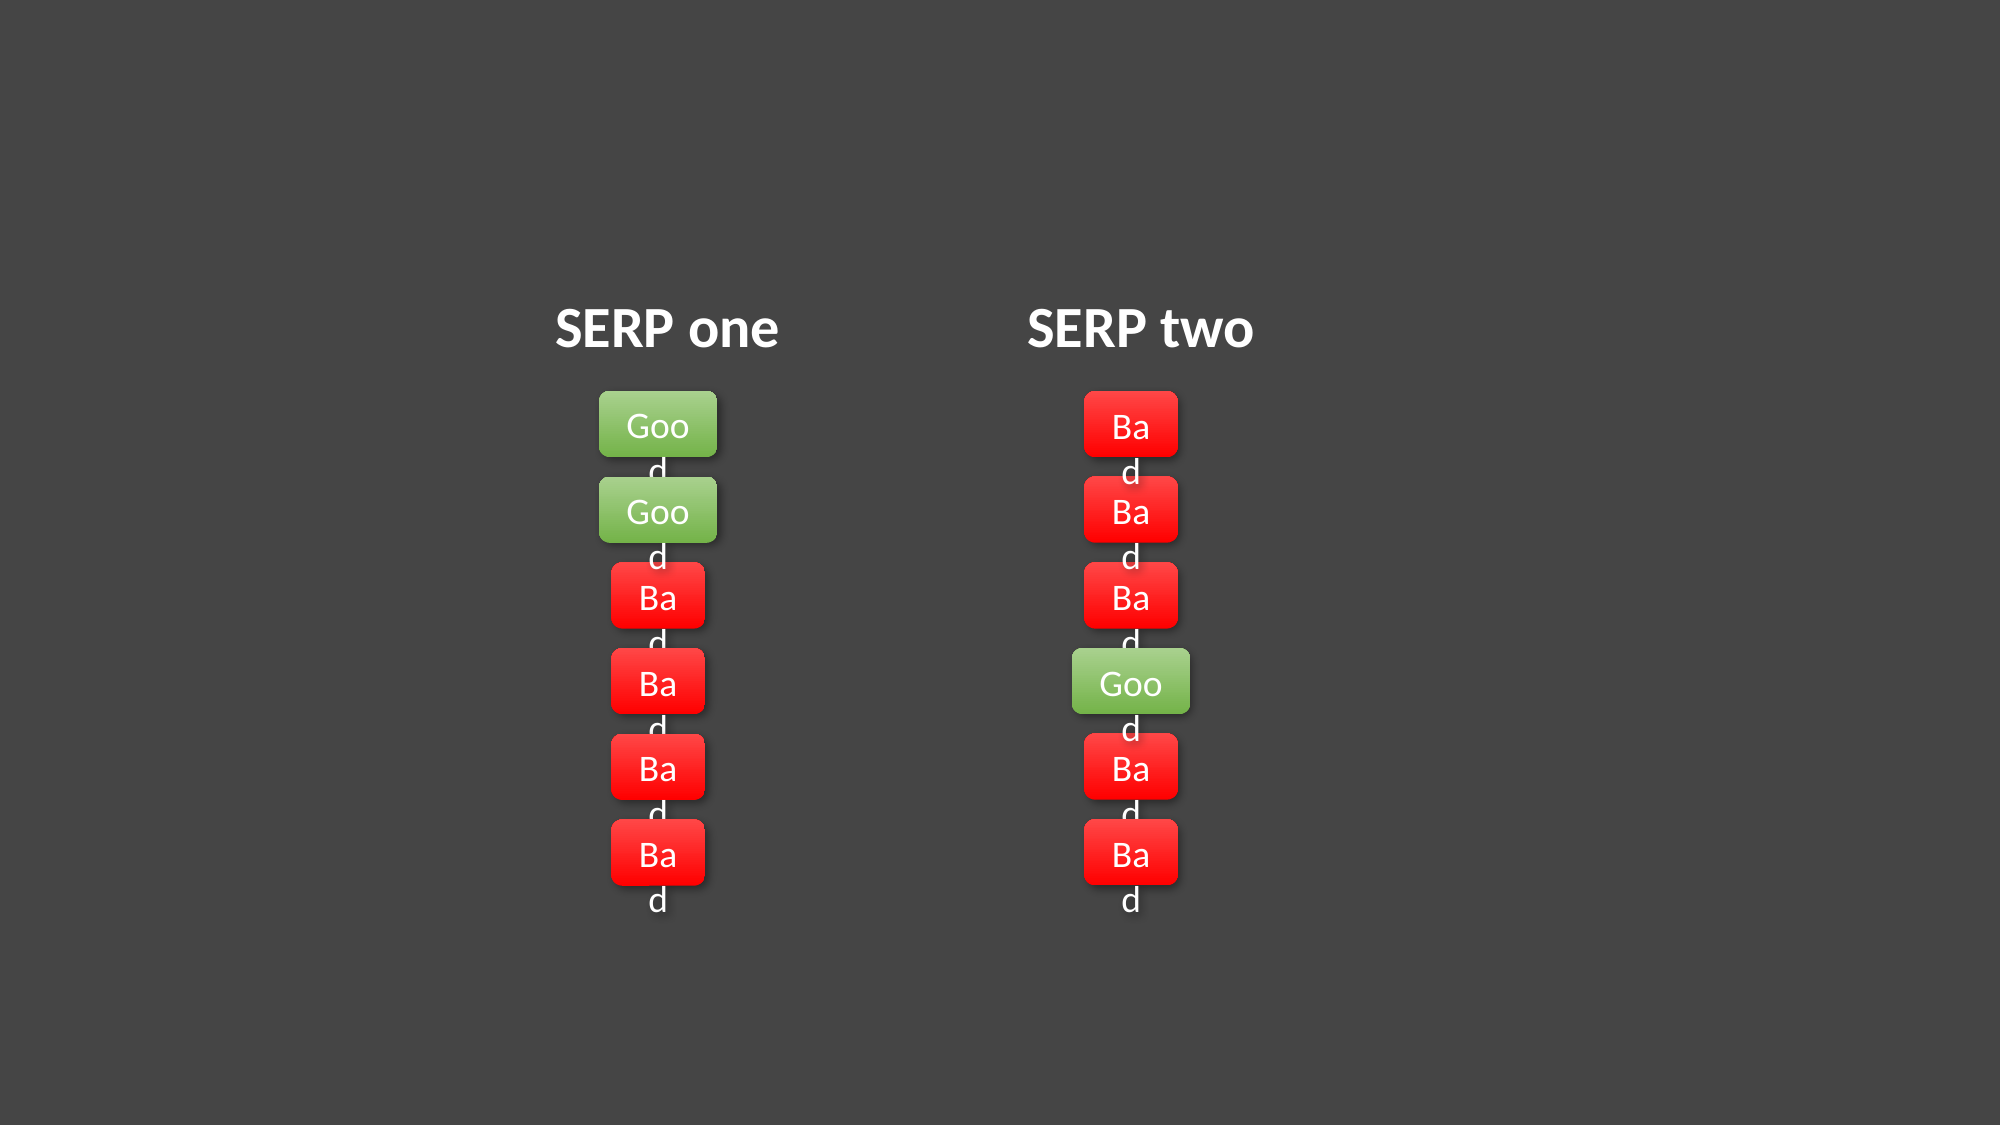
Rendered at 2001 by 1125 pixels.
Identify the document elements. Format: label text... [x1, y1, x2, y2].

text_box Bad [1084, 733, 1178, 800]
text_box Bad [1084, 562, 1178, 629]
text_box Bad [1084, 391, 1178, 458]
text_box Good [1071, 648, 1191, 715]
text_box Bad [611, 819, 705, 886]
text_box Good [598, 476, 718, 543]
list SERP one [540, 232, 827, 369]
text_box Bad [1084, 476, 1178, 543]
text_box Bad [611, 733, 705, 801]
text_box Bad [1084, 819, 1178, 886]
text_box Bad [611, 562, 706, 629]
text_box Good [598, 390, 718, 458]
list SERP two [1012, 232, 1358, 369]
text_box Bad [611, 648, 705, 715]
